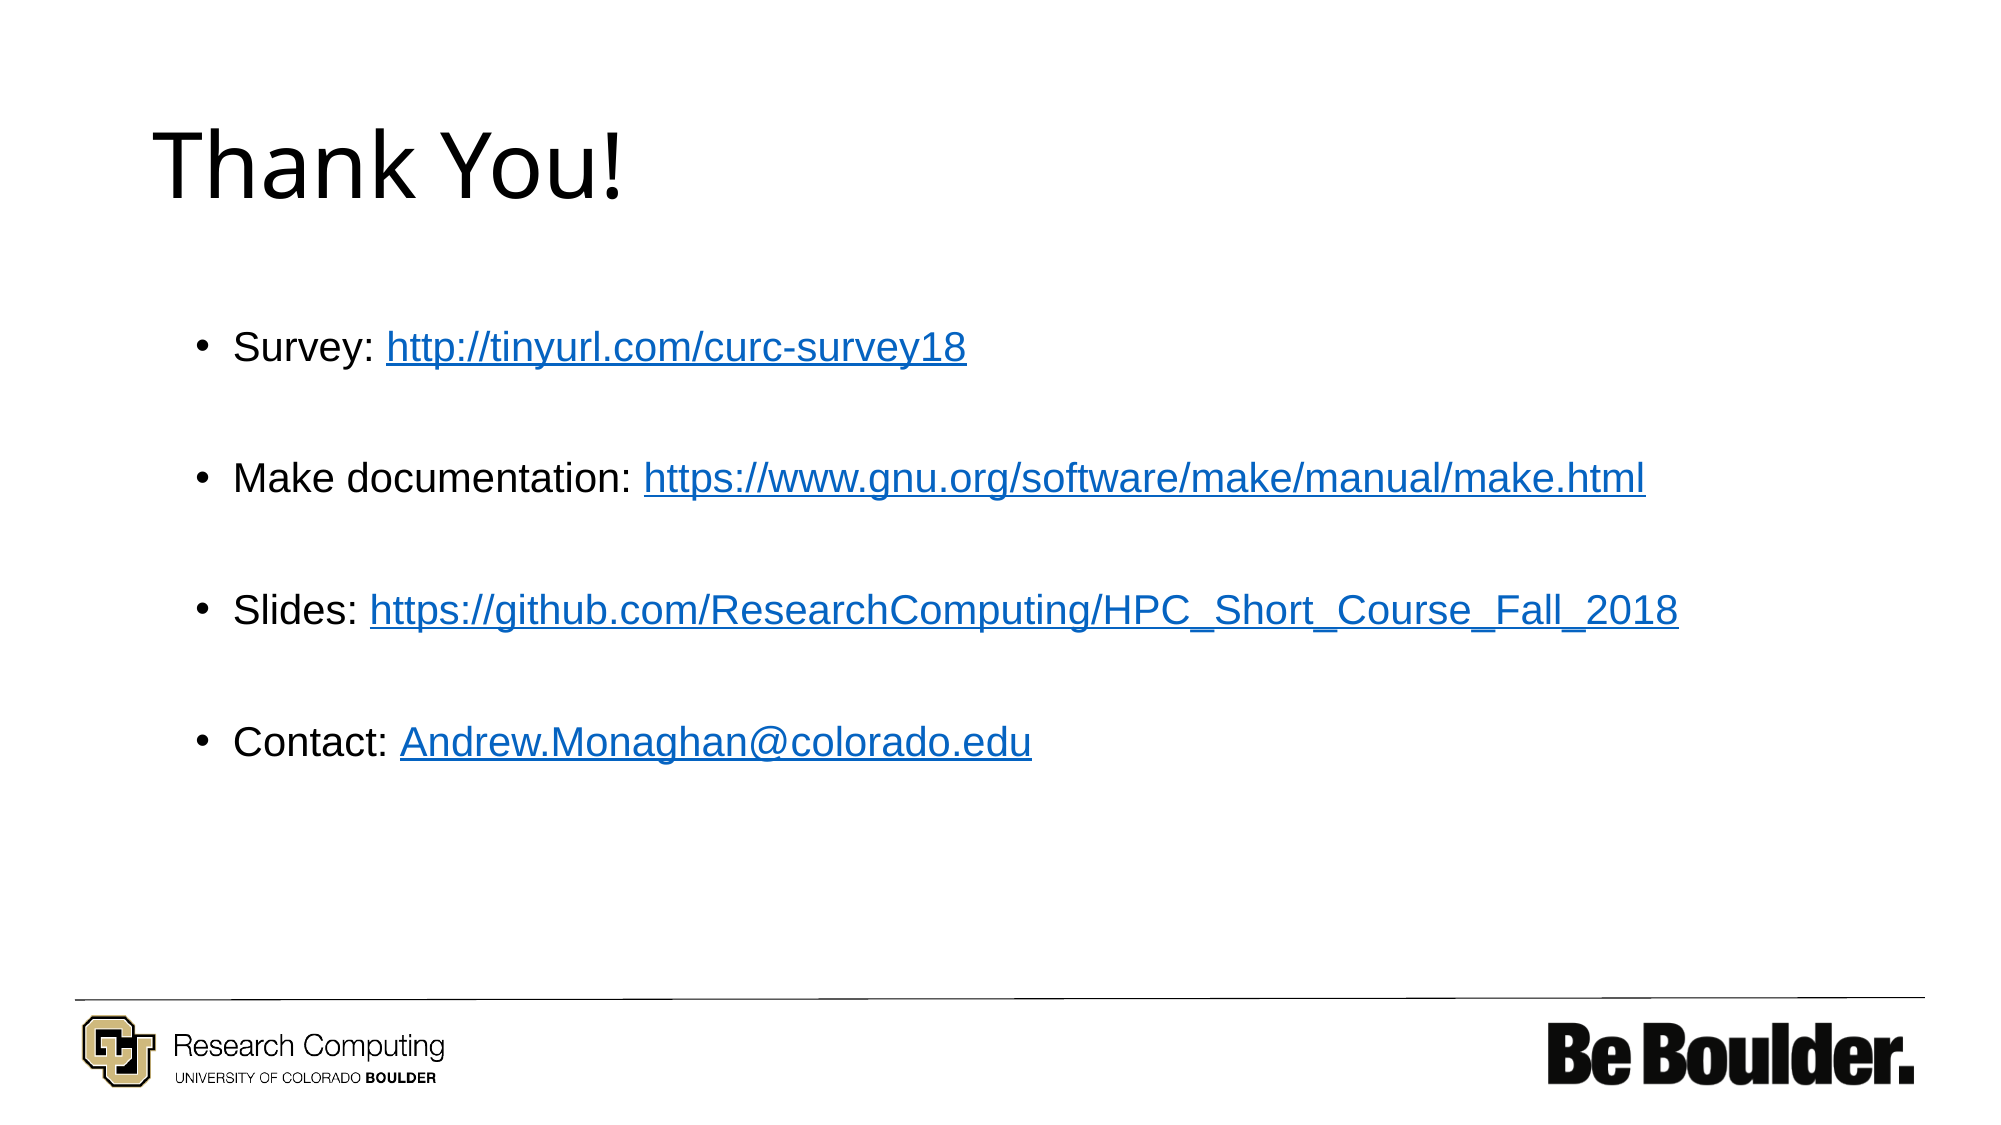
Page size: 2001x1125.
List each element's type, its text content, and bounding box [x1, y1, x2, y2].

text_box Survey: http://tinyurl.com/curc-survey18 Make documentation: https://www.gnu.org/software/make/manual/make.html Slides: https://github.com/ResearchComputing/HPC_Short_Course_Fall_2018 Contact: Andrew.Monaghan@colorado.edu [180, 317, 1752, 808]
title Thank You! [137, 59, 1863, 278]
picture [81, 1015, 444, 1088]
picture [1524, 1015, 1938, 1088]
